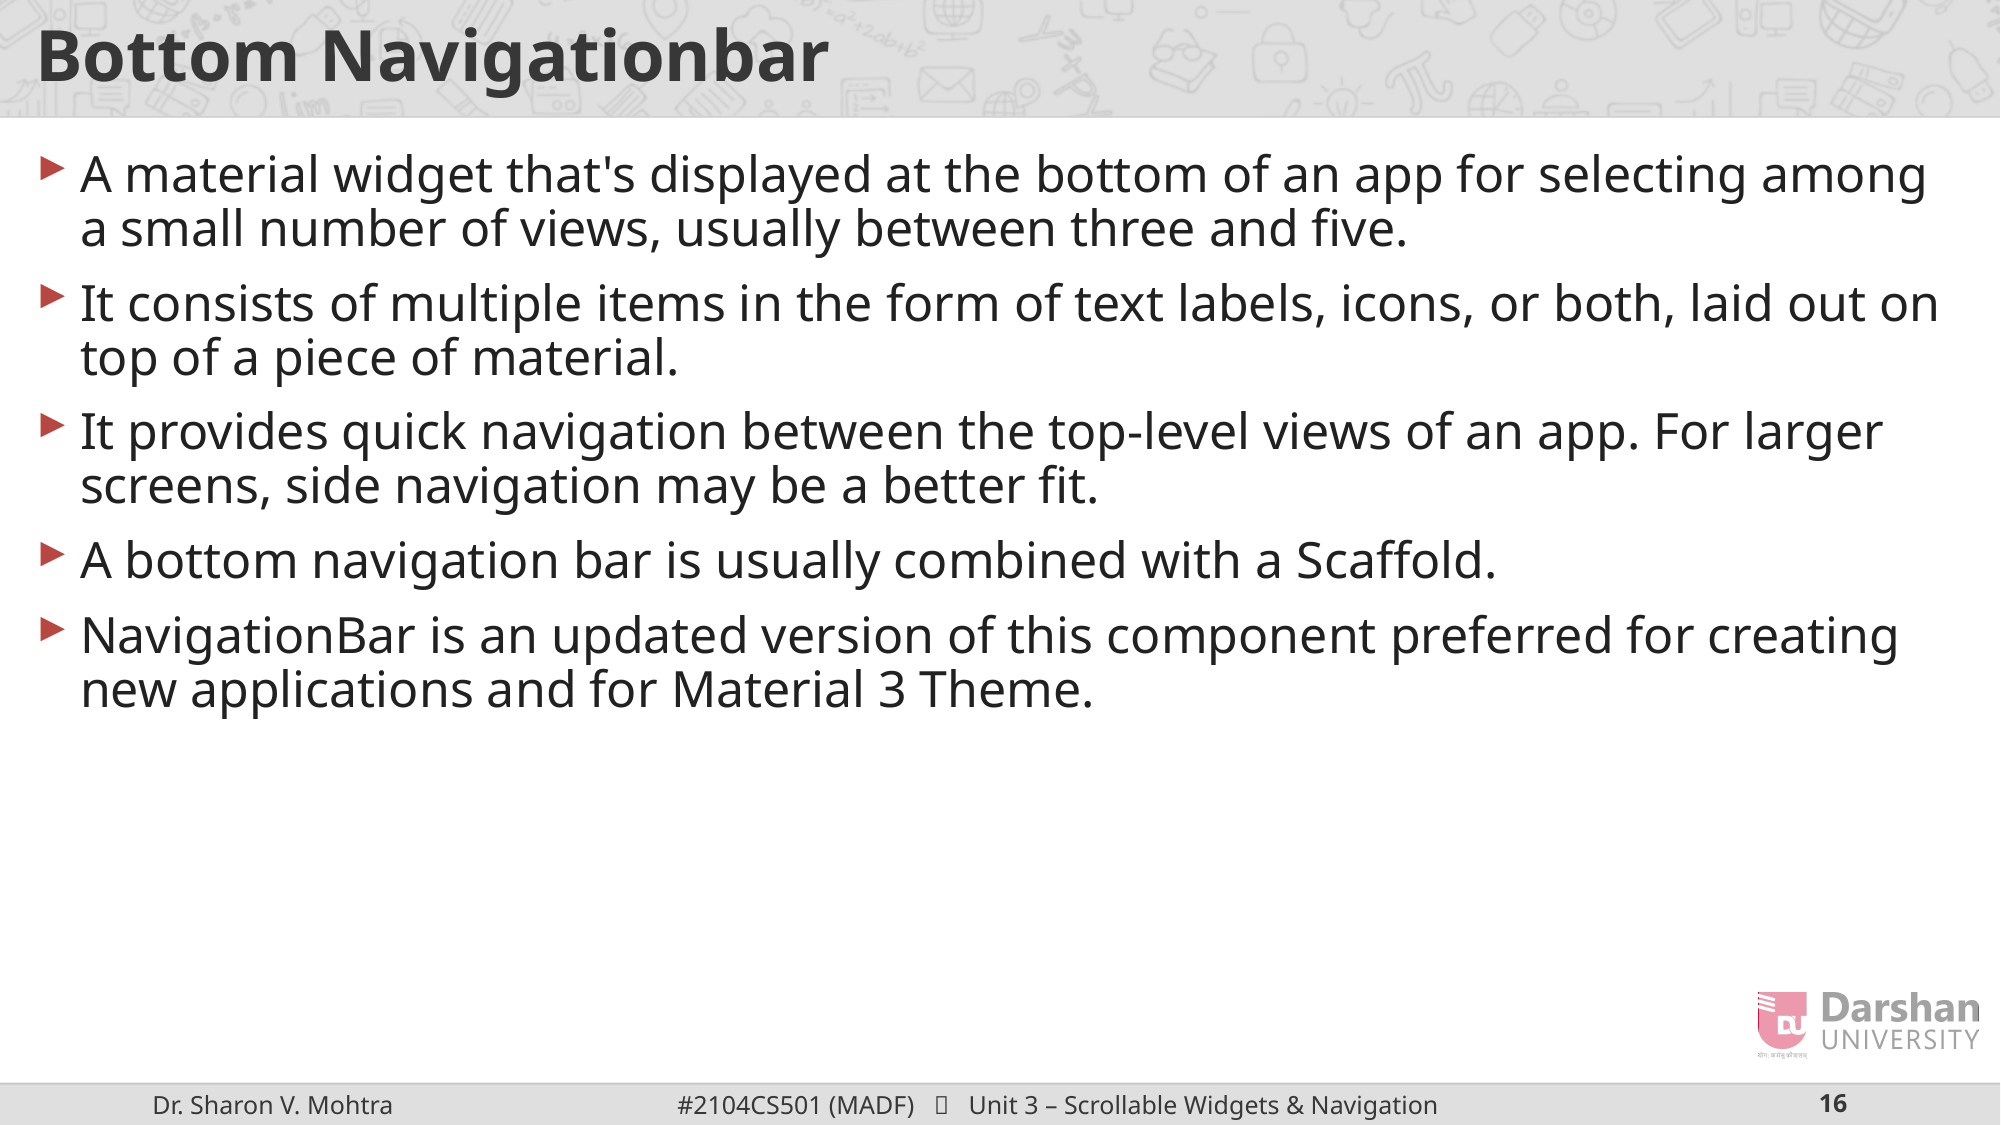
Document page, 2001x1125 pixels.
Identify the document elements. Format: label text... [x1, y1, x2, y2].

title Bottom Navigationbar [0, 0, 2000, 117]
list A material widget that's displayed at the bottom of an app for selecting among a small number of views, usually between three and five. It consists of multiple items in the form of text labels, icons, or both, laid out on top of a piece of material. It provides quick navigation between the top-level views of an app. For larger screens, side navigation may be a better fit. A bottom navigation bar is usually combined with a Scaffold. NavigationBar is an updated version of this component preferred for creating new applications and for Material 3 Theme. [21, 141, 1979, 1059]
